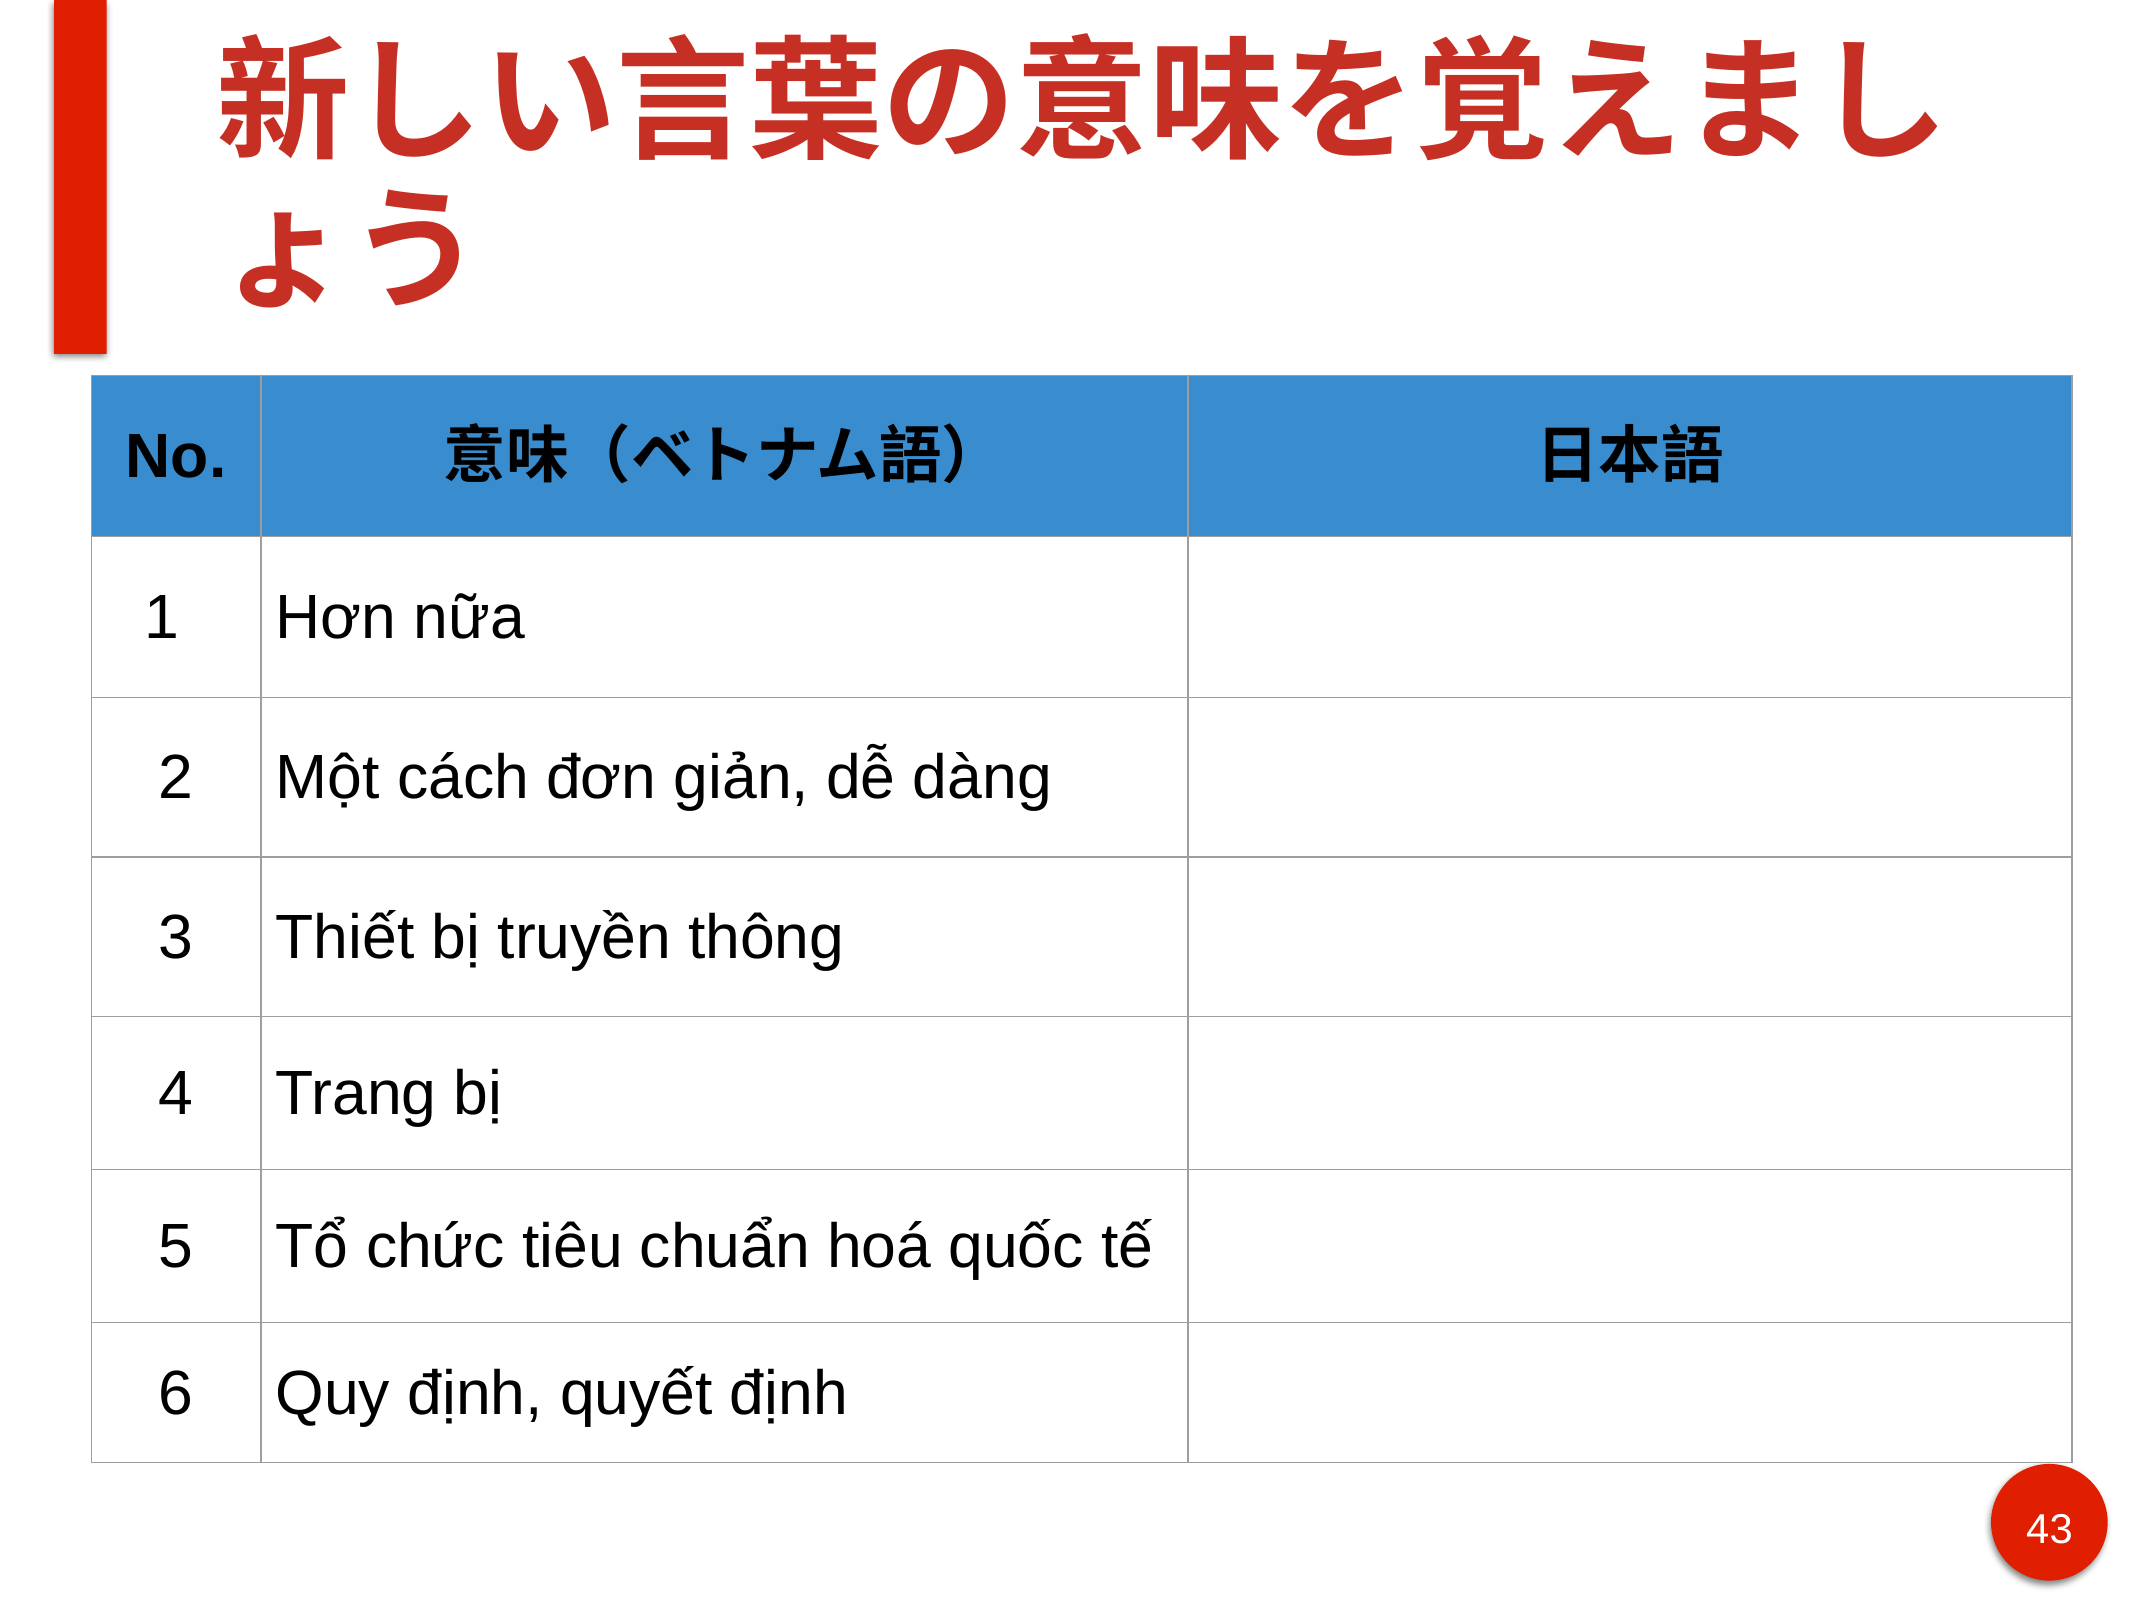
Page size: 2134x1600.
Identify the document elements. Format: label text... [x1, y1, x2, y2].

table_header 日本語 [1189, 376, 2071, 536]
table_cell [1189, 1170, 2071, 1322]
table_cell [1189, 698, 2071, 856]
table_cell Quy định, quyết định [262, 1323, 1187, 1462]
table_cell 2 [92, 698, 260, 856]
table_cell 3 [92, 858, 260, 1016]
table_cell Trang bị [262, 1017, 1187, 1169]
table_cell 4 [92, 1017, 260, 1169]
slide_number 43 [2012, 1493, 2087, 1552]
table_cell Một cách đơn giản, dễ dàng [262, 698, 1187, 856]
table_cell [1189, 1017, 2071, 1169]
table_cell 5 [92, 1170, 260, 1322]
table_cell Hơn nữa [262, 537, 1187, 697]
table_cell [1189, 858, 2071, 1016]
table_cell [1189, 537, 2071, 697]
table_cell Tổ chức tiêu chuẩn hoá quốc tế [262, 1170, 1187, 1322]
table_cell 6 [92, 1323, 260, 1462]
table_header 意味（ベトナム語） [262, 376, 1187, 536]
table_cell [1189, 1323, 2071, 1462]
title 新しい言葉の意味を覚えましょう [208, 18, 2030, 336]
table_header No. [92, 376, 260, 536]
table_cell Thiết bị truyền thông [262, 858, 1187, 1016]
table_cell 1 [92, 537, 260, 697]
